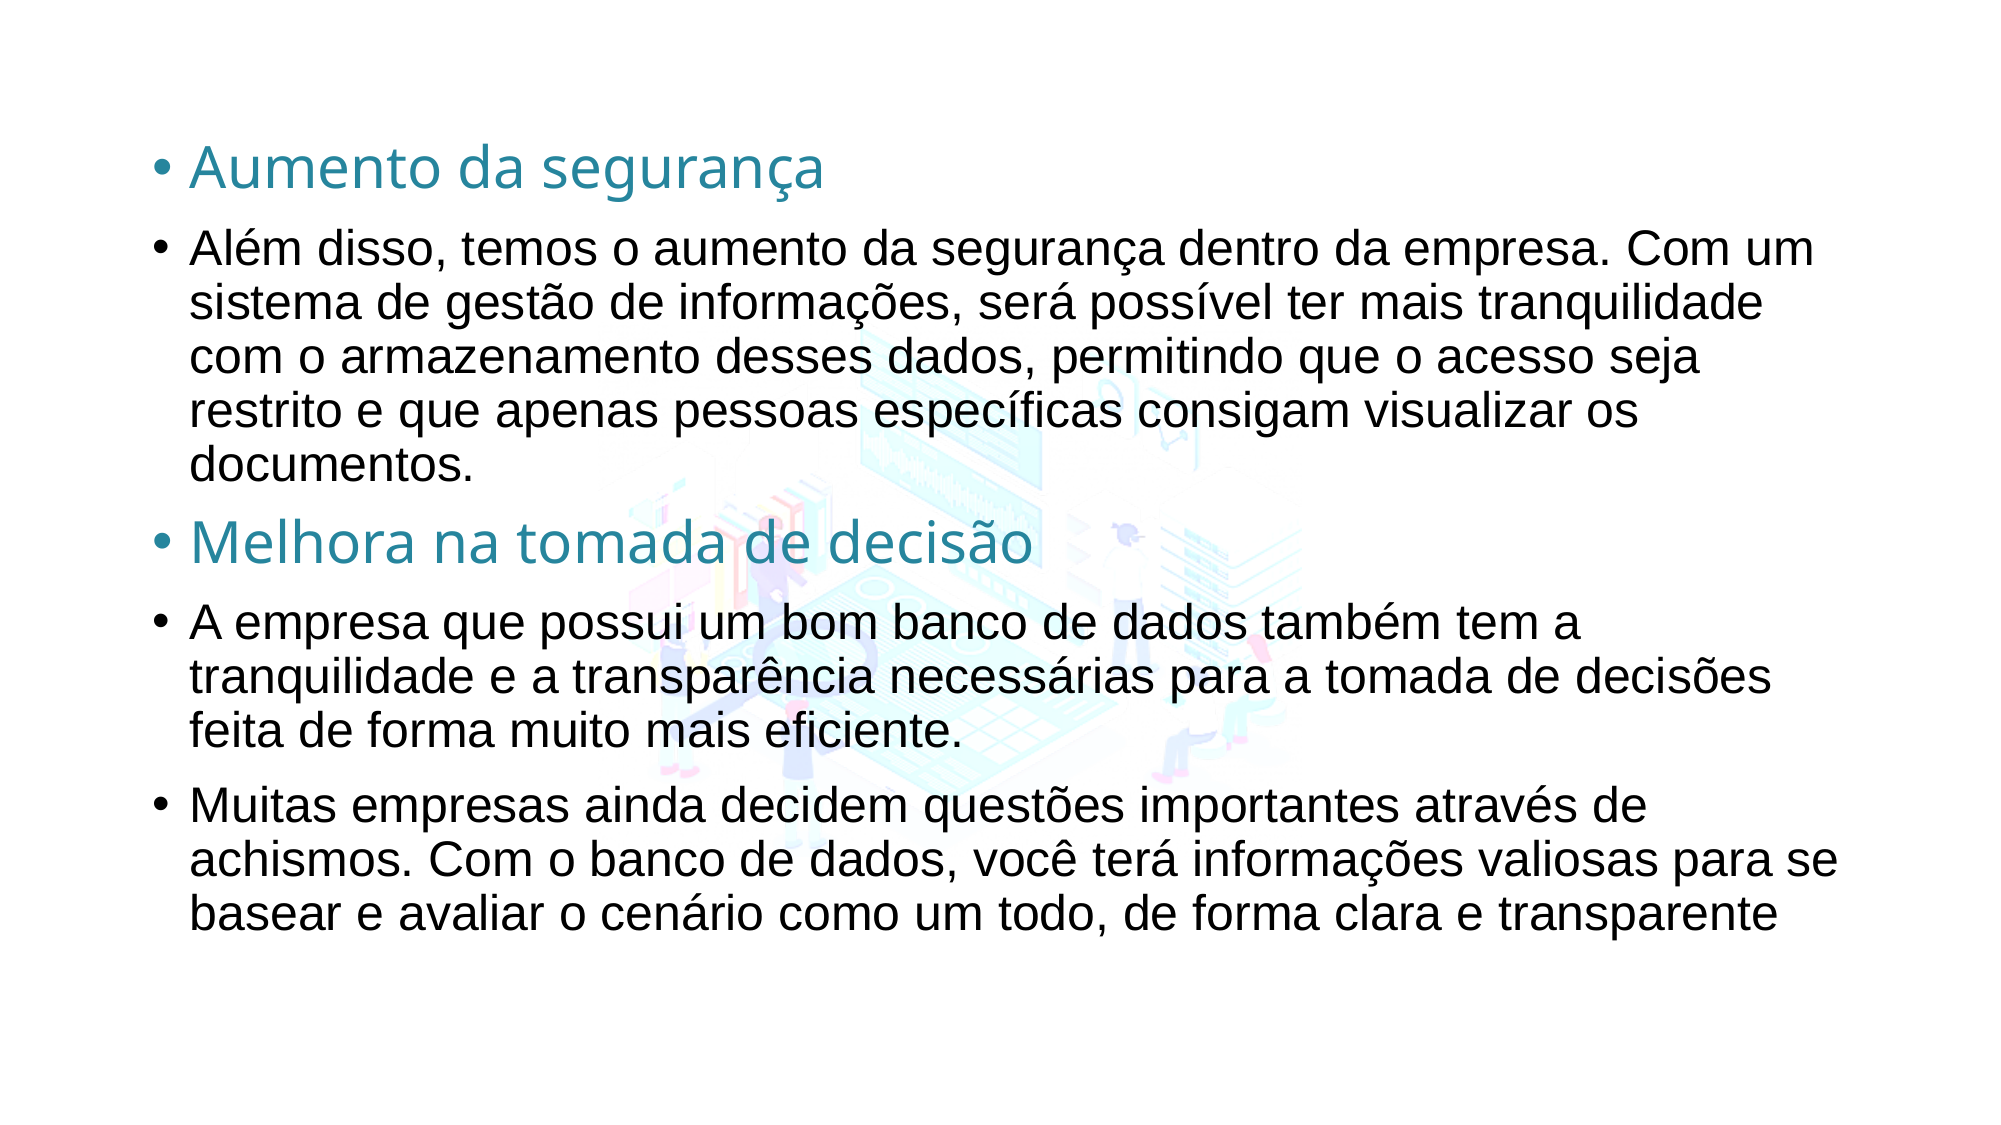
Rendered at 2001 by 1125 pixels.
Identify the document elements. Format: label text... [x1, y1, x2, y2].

list Aumento da segurança Além disso, temos o aumento da segurança dentro da empresa. Com um sistema de gestão de informações, será possível ter mais tranquilidade com o armazenamento desses dados, permitindo que o acesso seja restrito e que apenas pessoas específicas consigam visualizar os documentos. Melhora na tomada de decisão A empresa que possui um bom banco de dados também tem a tranquilidade e a transparência necessárias para a tomada de decisões feita de forma muito mais eficiente. Muitas empresas ainda decidem questões importantes através de achismos. Com o banco de dados, você terá informações valiosas para se basear e avaliar o cenário como um todo, de forma clara e transparente [137, 130, 1863, 1014]
picture [598, 322, 1302, 857]
